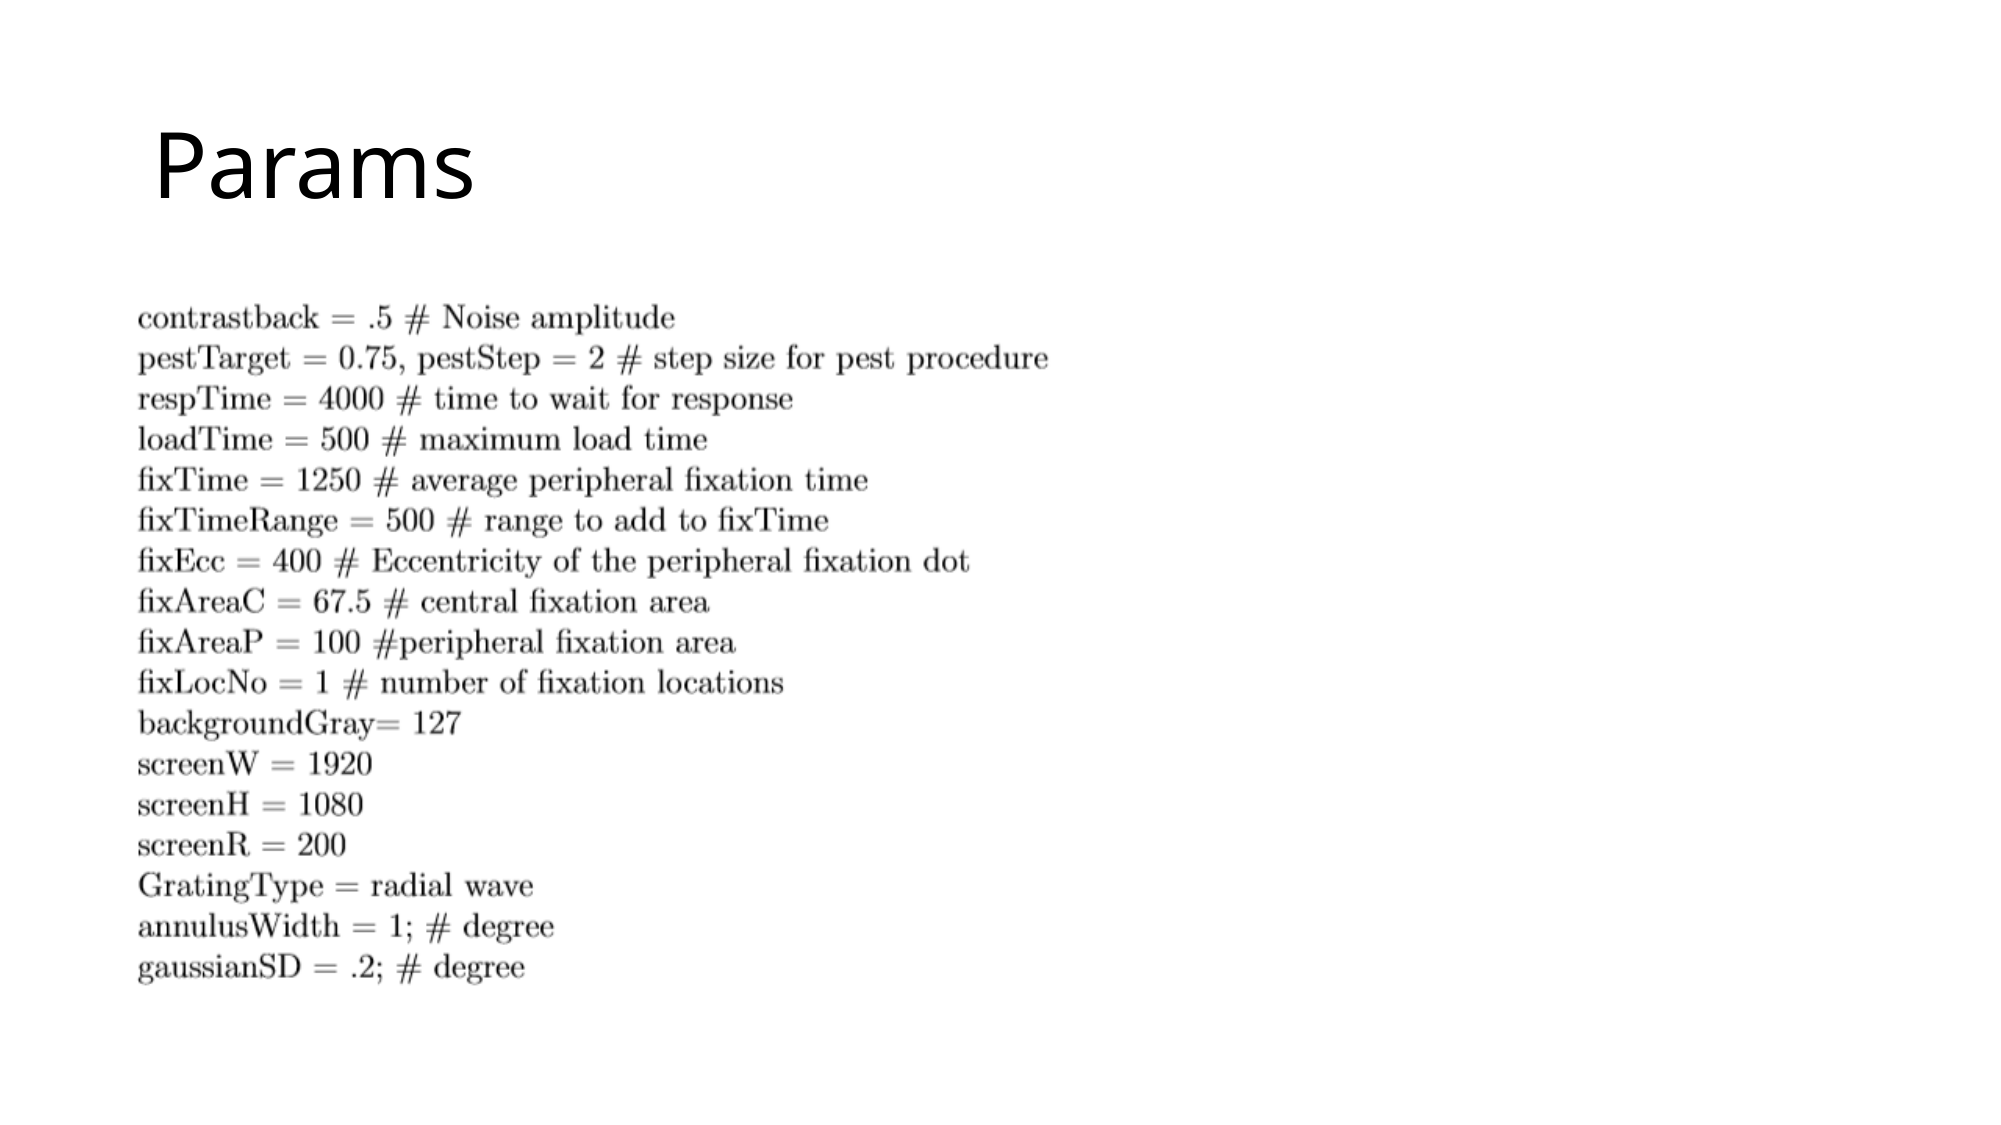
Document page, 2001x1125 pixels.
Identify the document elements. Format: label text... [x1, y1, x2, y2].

title Params [137, 59, 1863, 278]
picture [117, 299, 1064, 995]
